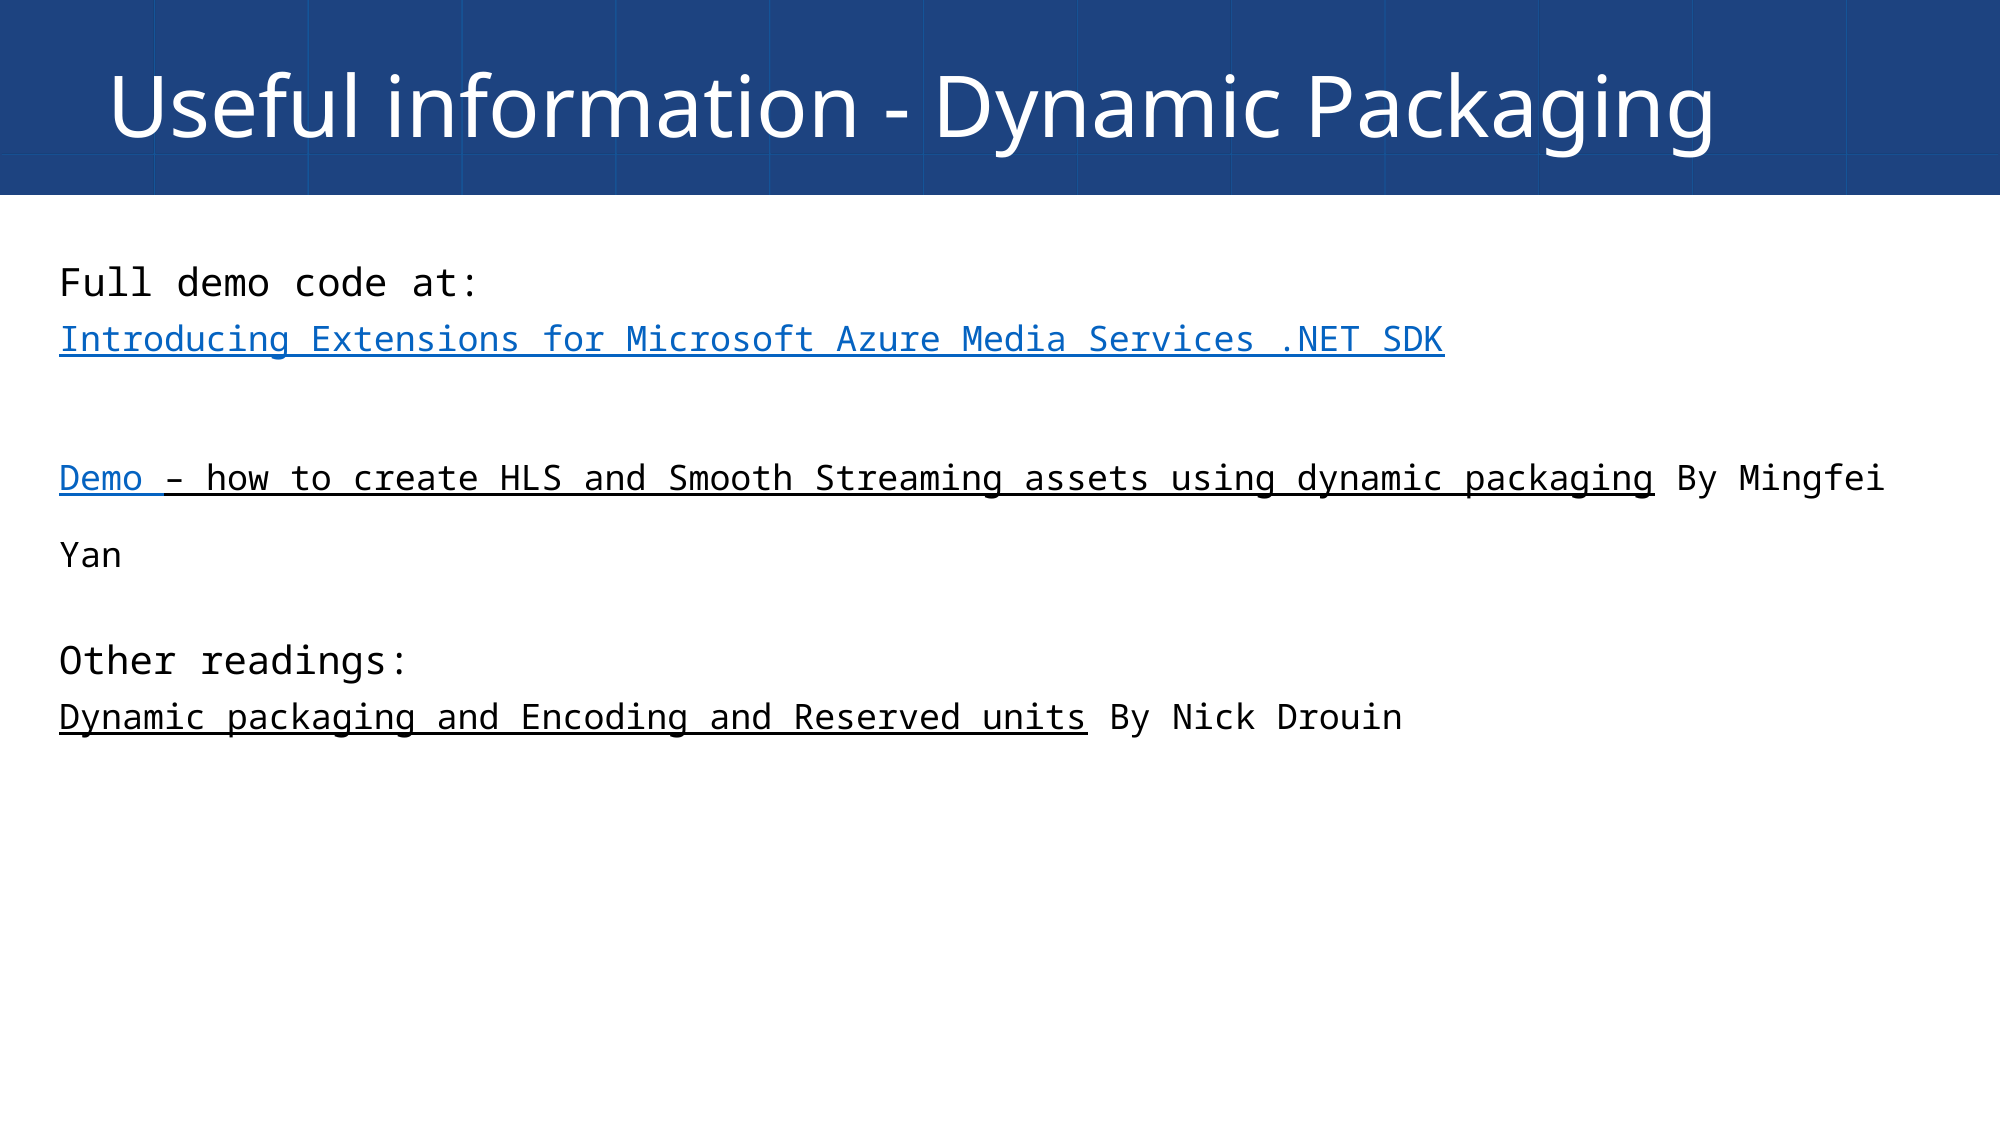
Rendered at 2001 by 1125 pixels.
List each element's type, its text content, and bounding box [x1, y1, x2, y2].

list Full demo code at: Introducing Extensions for Microsoft Azure Media Services .NET SDK Demo – how to create HLS and Smooth Streaming assets using dynamic packaging By Mingfei Yan Other readings: Dynamic packaging and Encoding and Reserved units By Nick Drouin [44, 196, 1956, 754]
title Useful information - Dynamic Packaging [92, 56, 1910, 196]
picture [1, 0, 1999, 195]
